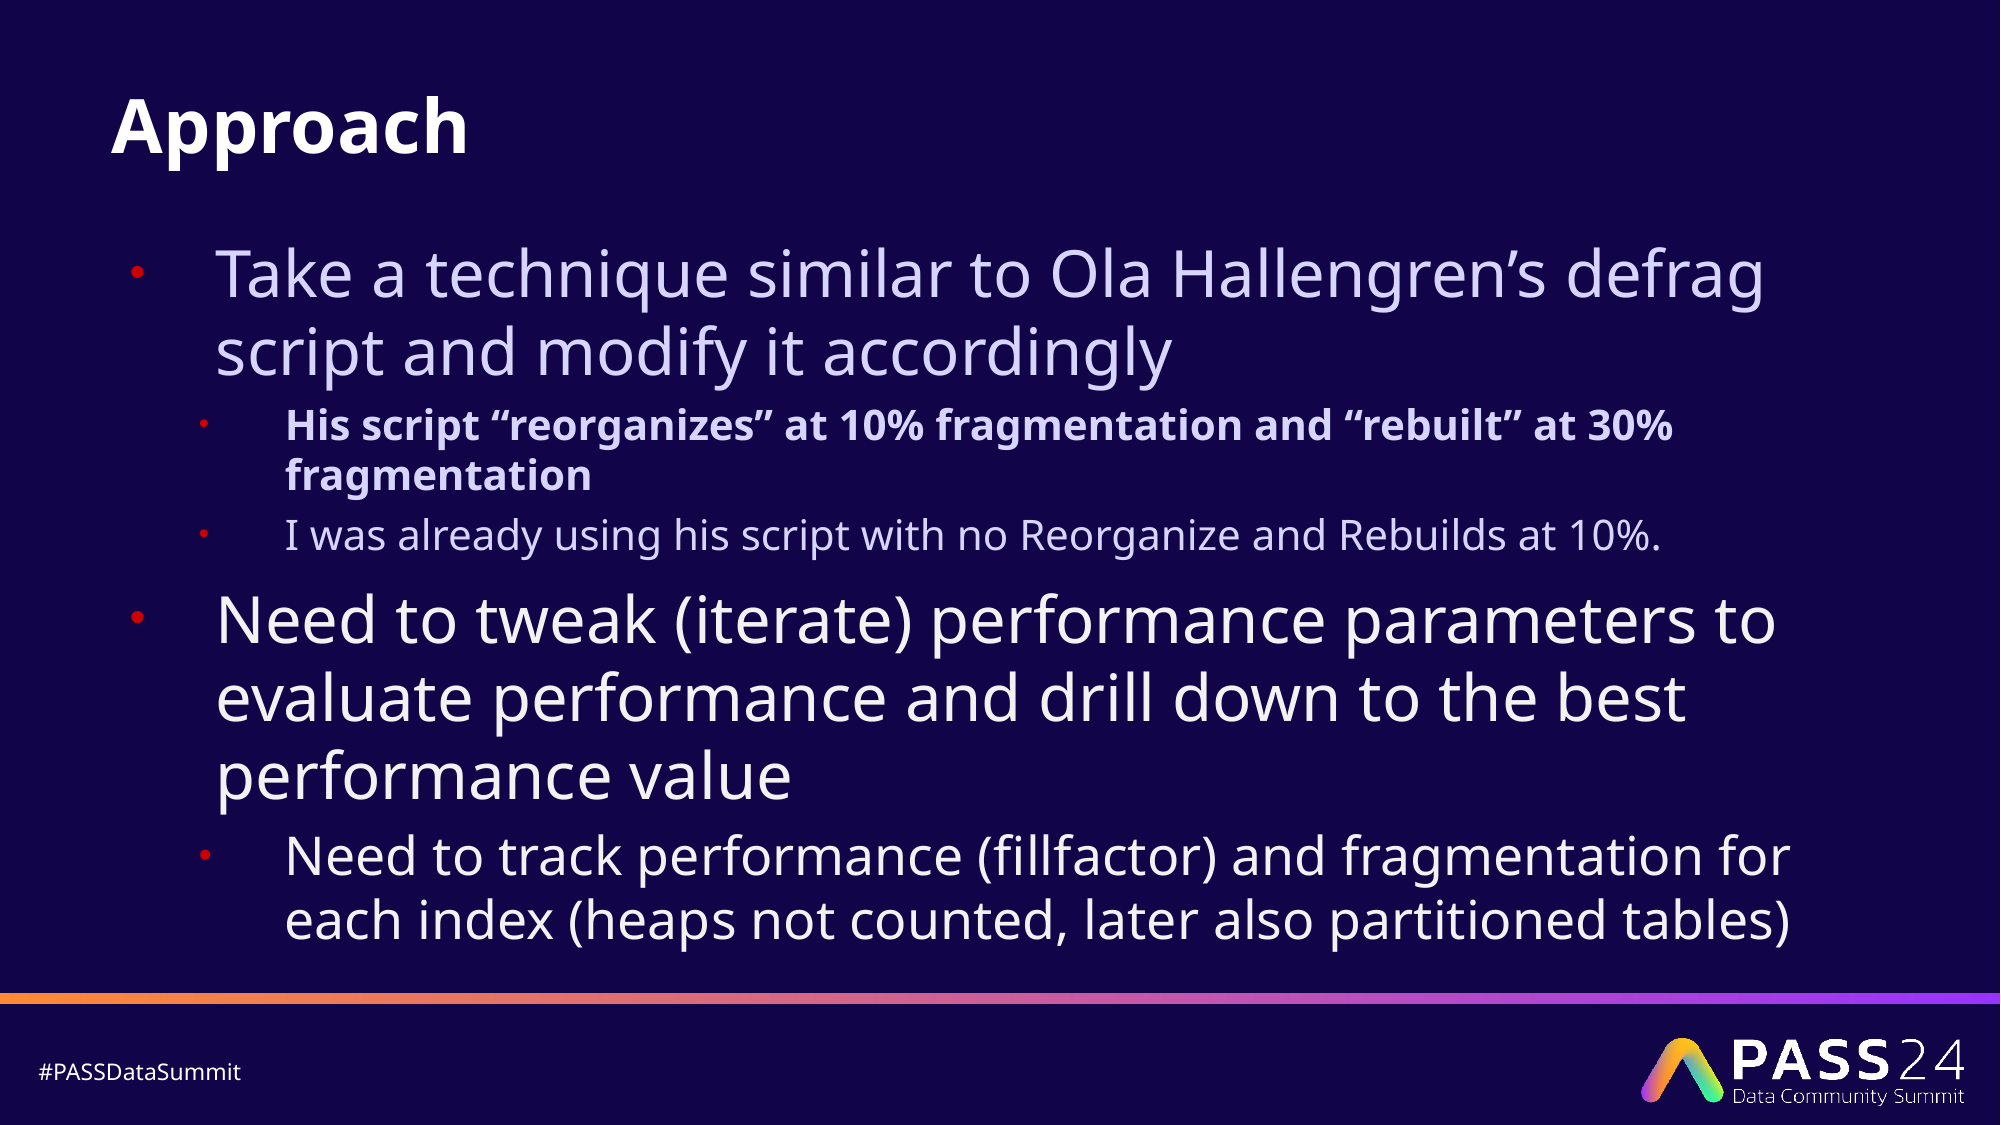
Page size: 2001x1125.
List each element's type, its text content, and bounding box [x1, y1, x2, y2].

title Approach [96, 80, 1642, 210]
picture [1639, 1036, 1966, 1108]
list Take a technique similar to Ola Hallengren’s defrag script and modify it accordingly His script “reorganizes” at 10% fragmentation and “rebuilt” at 30% fragmentation I was already using his script with no Reorganize and Rebuilds at 10%. Need to tweak (iterate) performance parameters to evaluate performance and drill down to the best performance value Need to track performance (fillfactor) and fragmentation for each index (heaps not counted, later also partitioned tables) [96, 224, 1822, 982]
